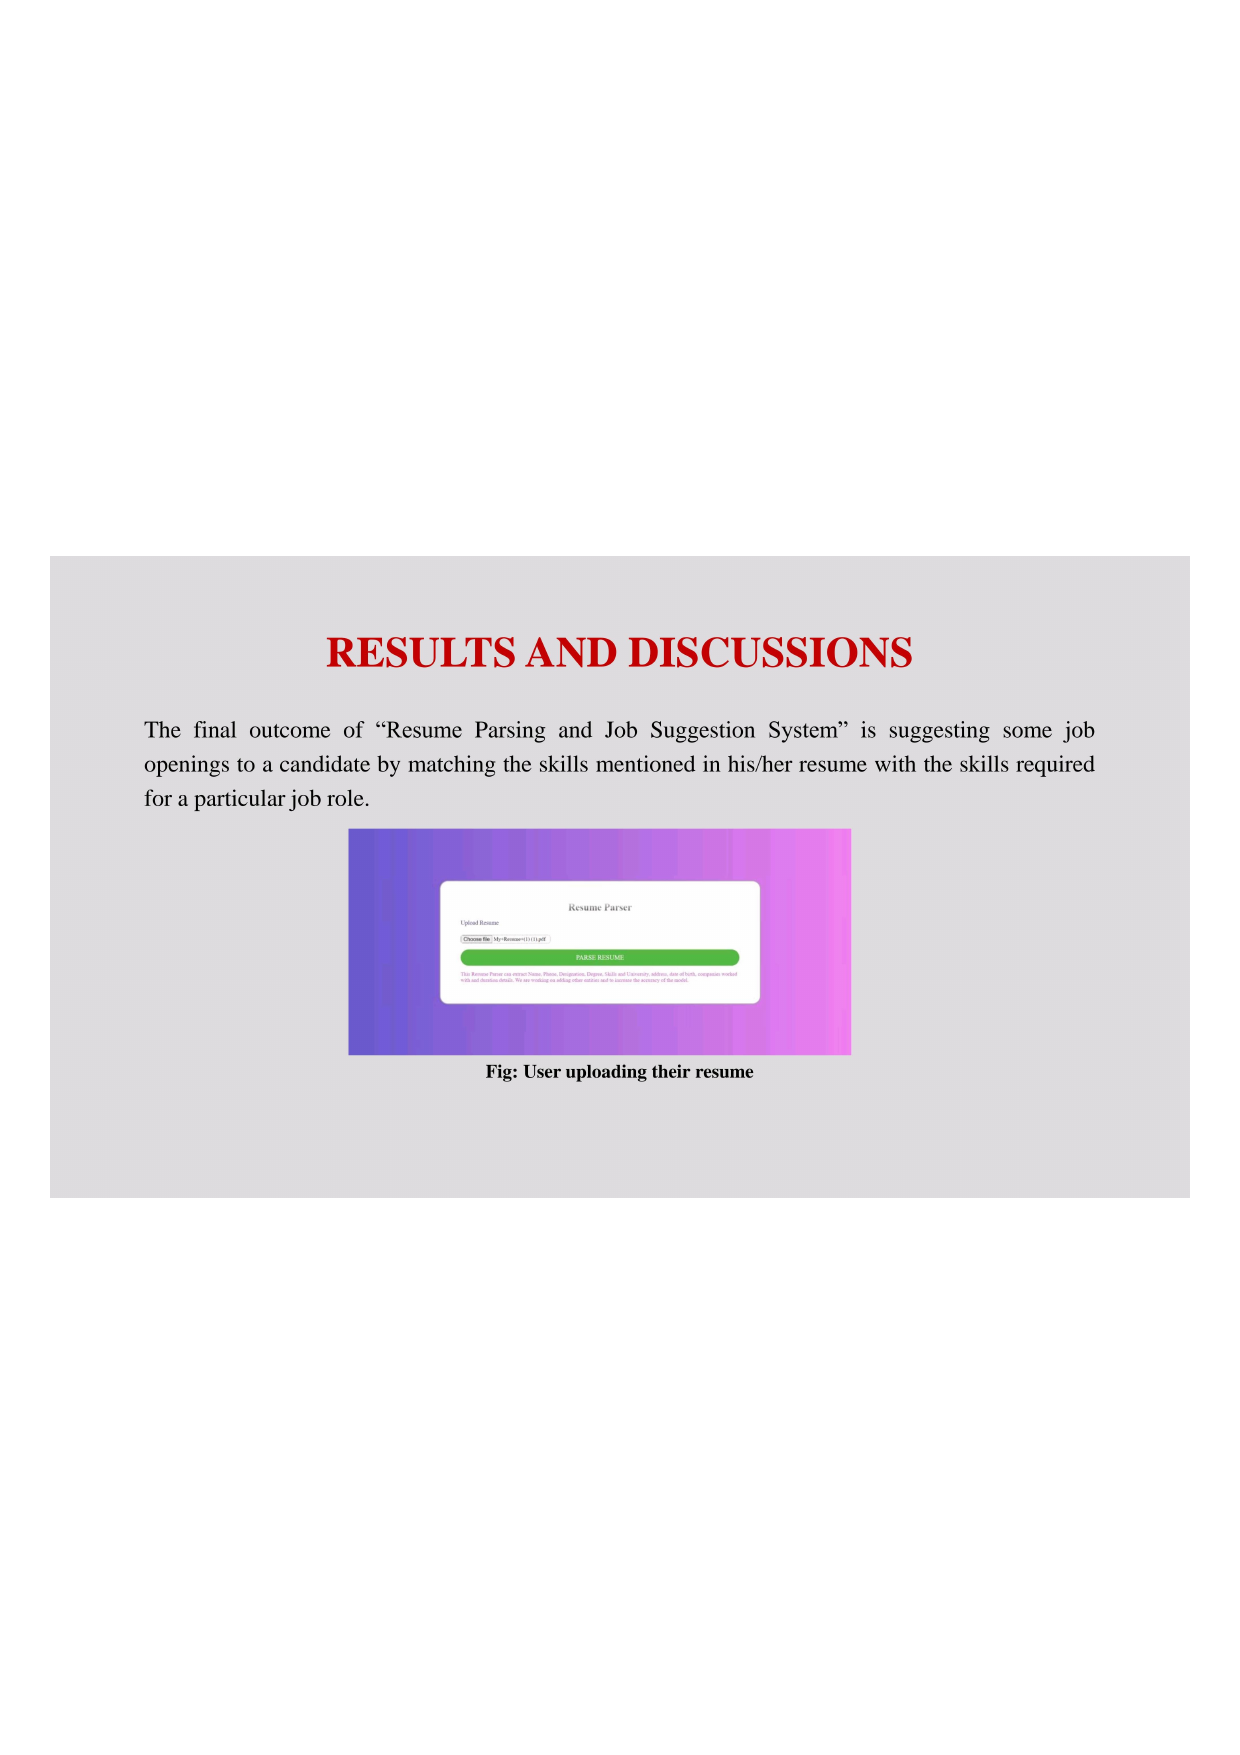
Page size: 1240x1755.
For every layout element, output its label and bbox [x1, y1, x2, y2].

picture [49, 556, 1190, 1198]
